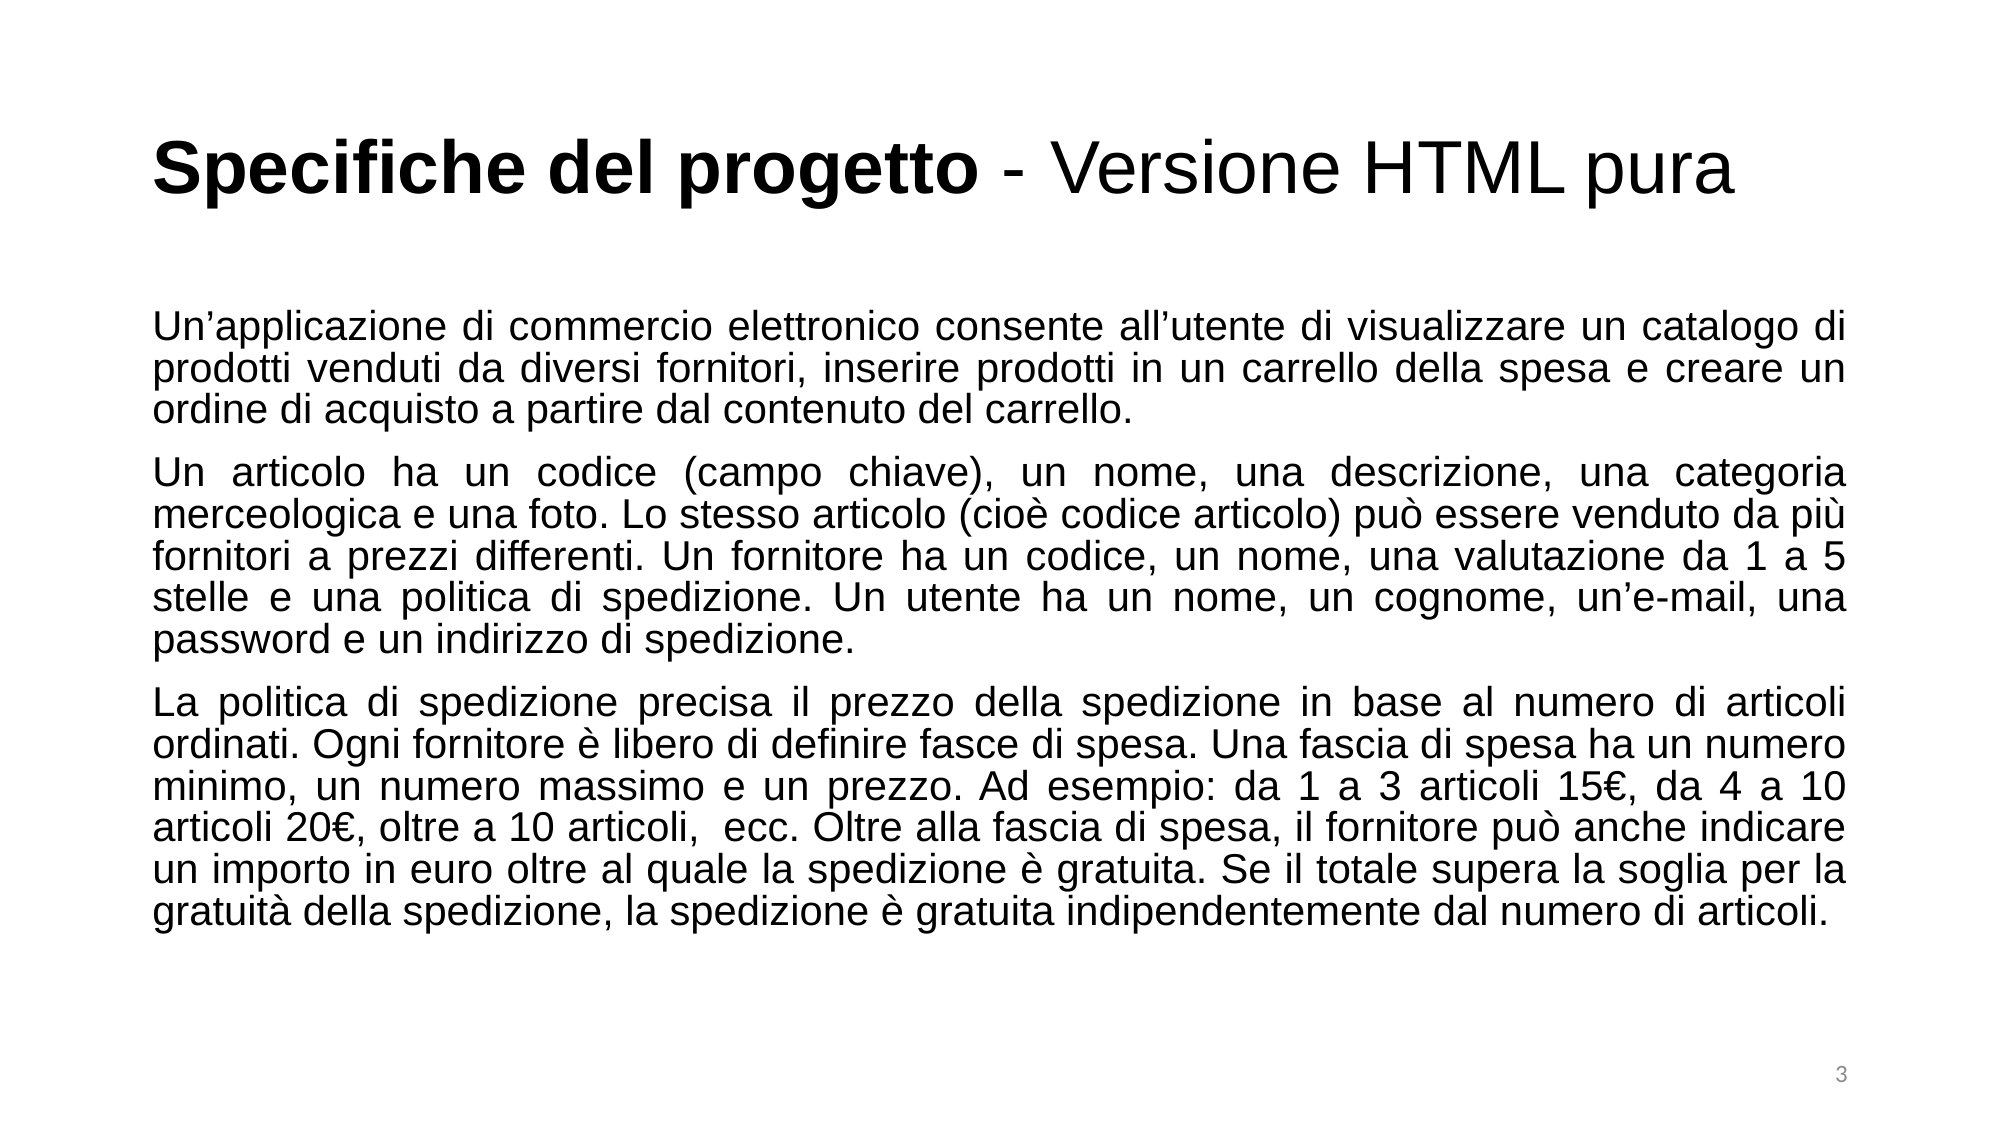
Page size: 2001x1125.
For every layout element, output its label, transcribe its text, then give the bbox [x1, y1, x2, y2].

text_box Un’applicazione di commercio elettronico consente all’utente di visualizzare un catalogo di prodotti venduti da diversi fornitori, inserire prodotti in un carrello della spesa e creare un ordine di acquisto a partire dal contenuto del carrello. Un articolo ha un codice (campo chiave), un nome, una descrizione, una categoria merceologica e una foto. Lo stesso articolo (cioè codice articolo) può essere venduto da più fornitori a prezzi differenti. Un fornitore ha un codice, un nome, una valutazione da 1 a 5 stelle e una politica di spedizione. Un utente ha un nome, un cognome, un’e-mail, una password e un indirizzo di spedizione. La politica di spedizione precisa il prezzo della spedizione in base al numero di articoli ordinati. Ogni fornitore è libero di definire fasce di spesa. Una fascia di spesa ha un numero minimo, un numero massimo e un prezzo. Ad esempio: da 1 a 3 articoli 15€, da 4 a 10 articoli 20€, oltre a 10 articoli, ecc. Oltre alla fascia di spesa, il fornitore può anche indicare un importo in euro oltre al quale la spedizione è gratuita. Se il totale supera la soglia per la gratuità della spedizione, la spedizione è gratuita indipendentemente dal numero di articoli. [137, 299, 1863, 1065]
text_box 3 [1412, 1042, 1863, 1103]
text_box Specifiche del progetto - Versione HTML pura [137, 59, 1863, 278]
